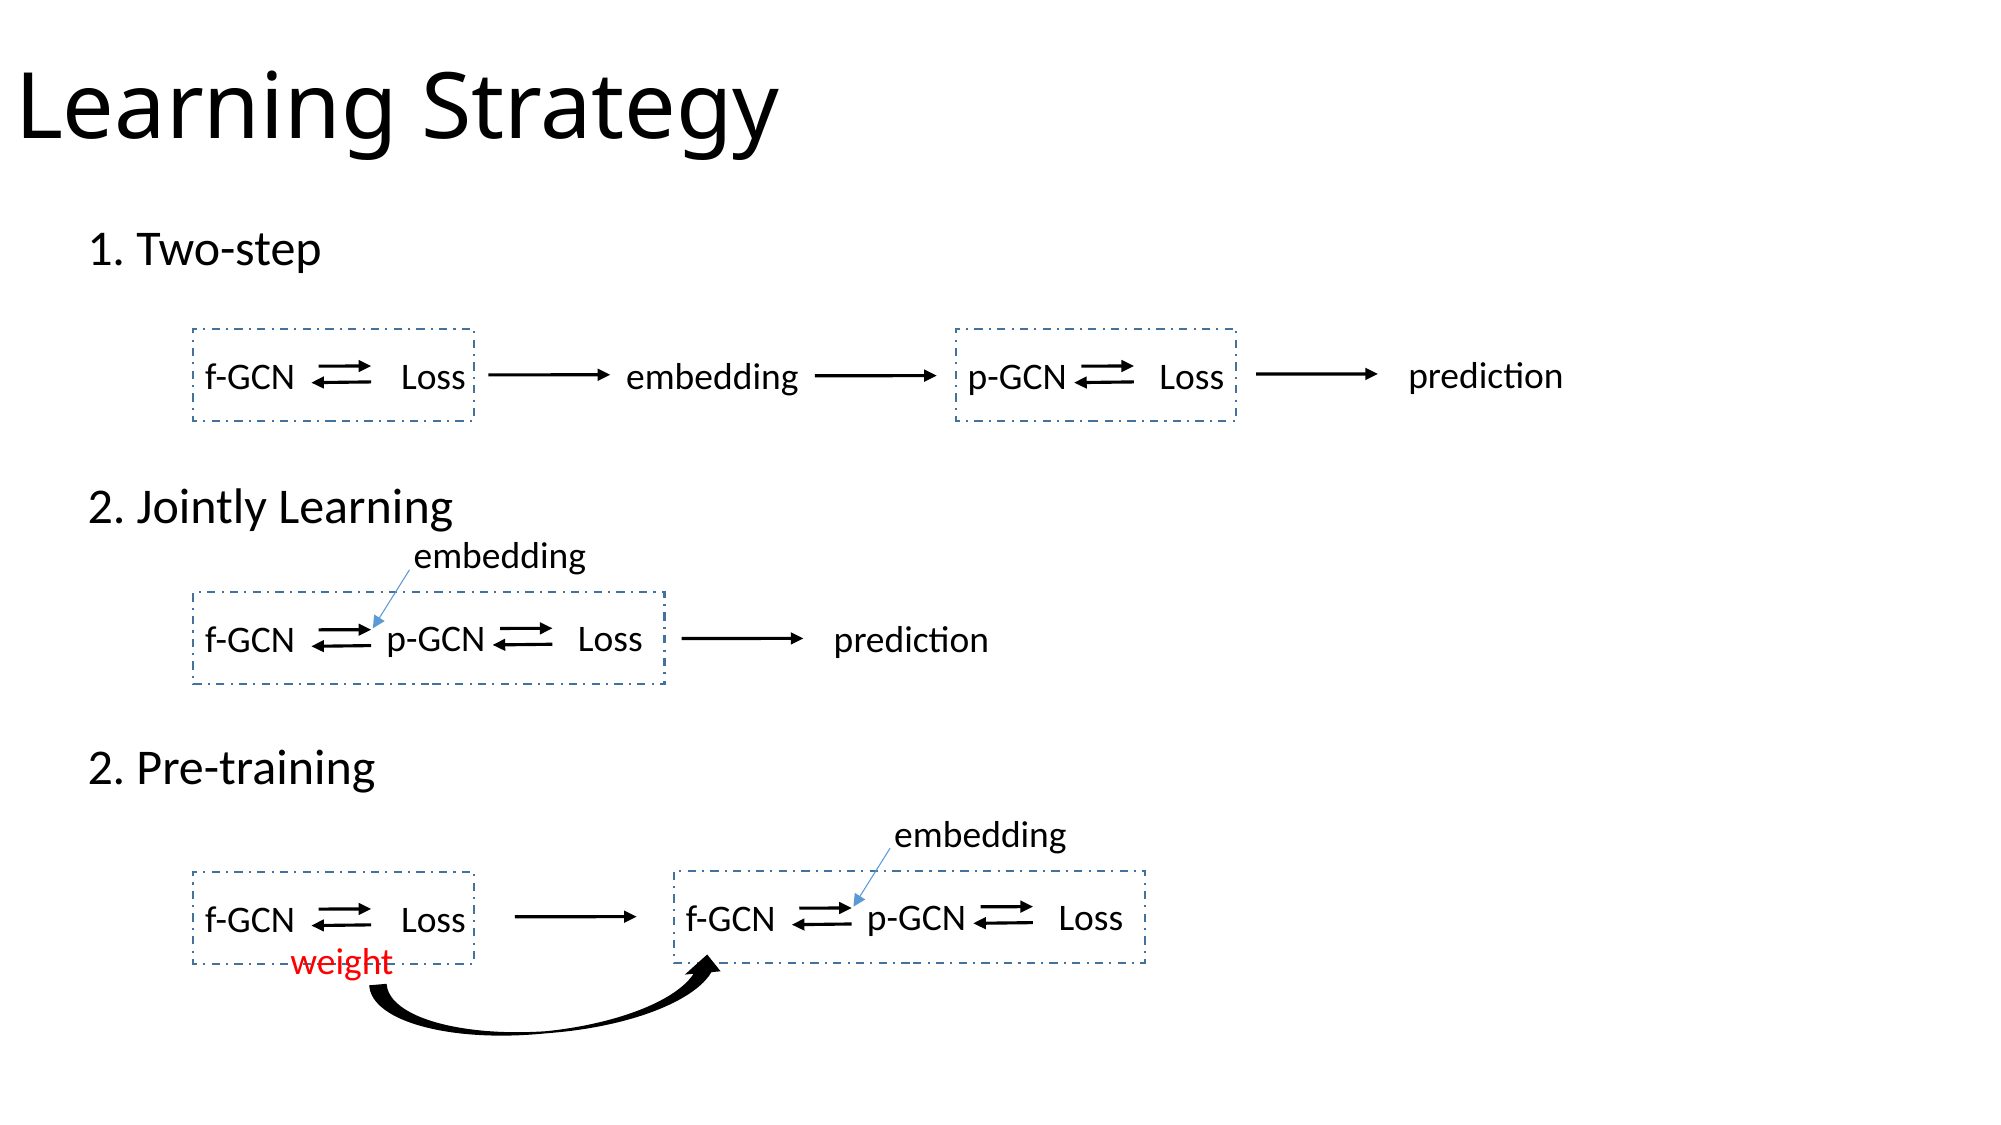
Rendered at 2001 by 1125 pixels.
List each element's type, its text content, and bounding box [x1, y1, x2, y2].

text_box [372, 569, 410, 629]
text_box p-GCN [371, 606, 501, 667]
text_box embedding [398, 523, 602, 584]
text_box [369, 954, 721, 1036]
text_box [853, 848, 891, 907]
text_box Loss [563, 606, 658, 667]
text_box embedding [611, 344, 814, 405]
text_box embedding [879, 802, 1082, 863]
text_box Loss [474, 887, 481, 948]
text_box prediction [819, 608, 1005, 668]
text_box [192, 328, 475, 422]
text_box prediction [1393, 343, 1579, 404]
text_box [192, 871, 475, 965]
text_box 2. Pre-training [72, 727, 391, 803]
text_box Loss [1043, 885, 1139, 945]
text_box p-GCN [852, 885, 982, 945]
text_box [673, 870, 1146, 964]
title Learning Strategy [0, 0, 1725, 218]
text_box Loss [474, 344, 481, 405]
text_box 2. Jointly Learning [72, 466, 469, 541]
text_box weight [275, 929, 409, 990]
text_box [955, 328, 1237, 422]
text_box 1. Two-step [72, 208, 337, 283]
text_box [192, 591, 666, 685]
text_box p-GCN [952, 344, 956, 405]
